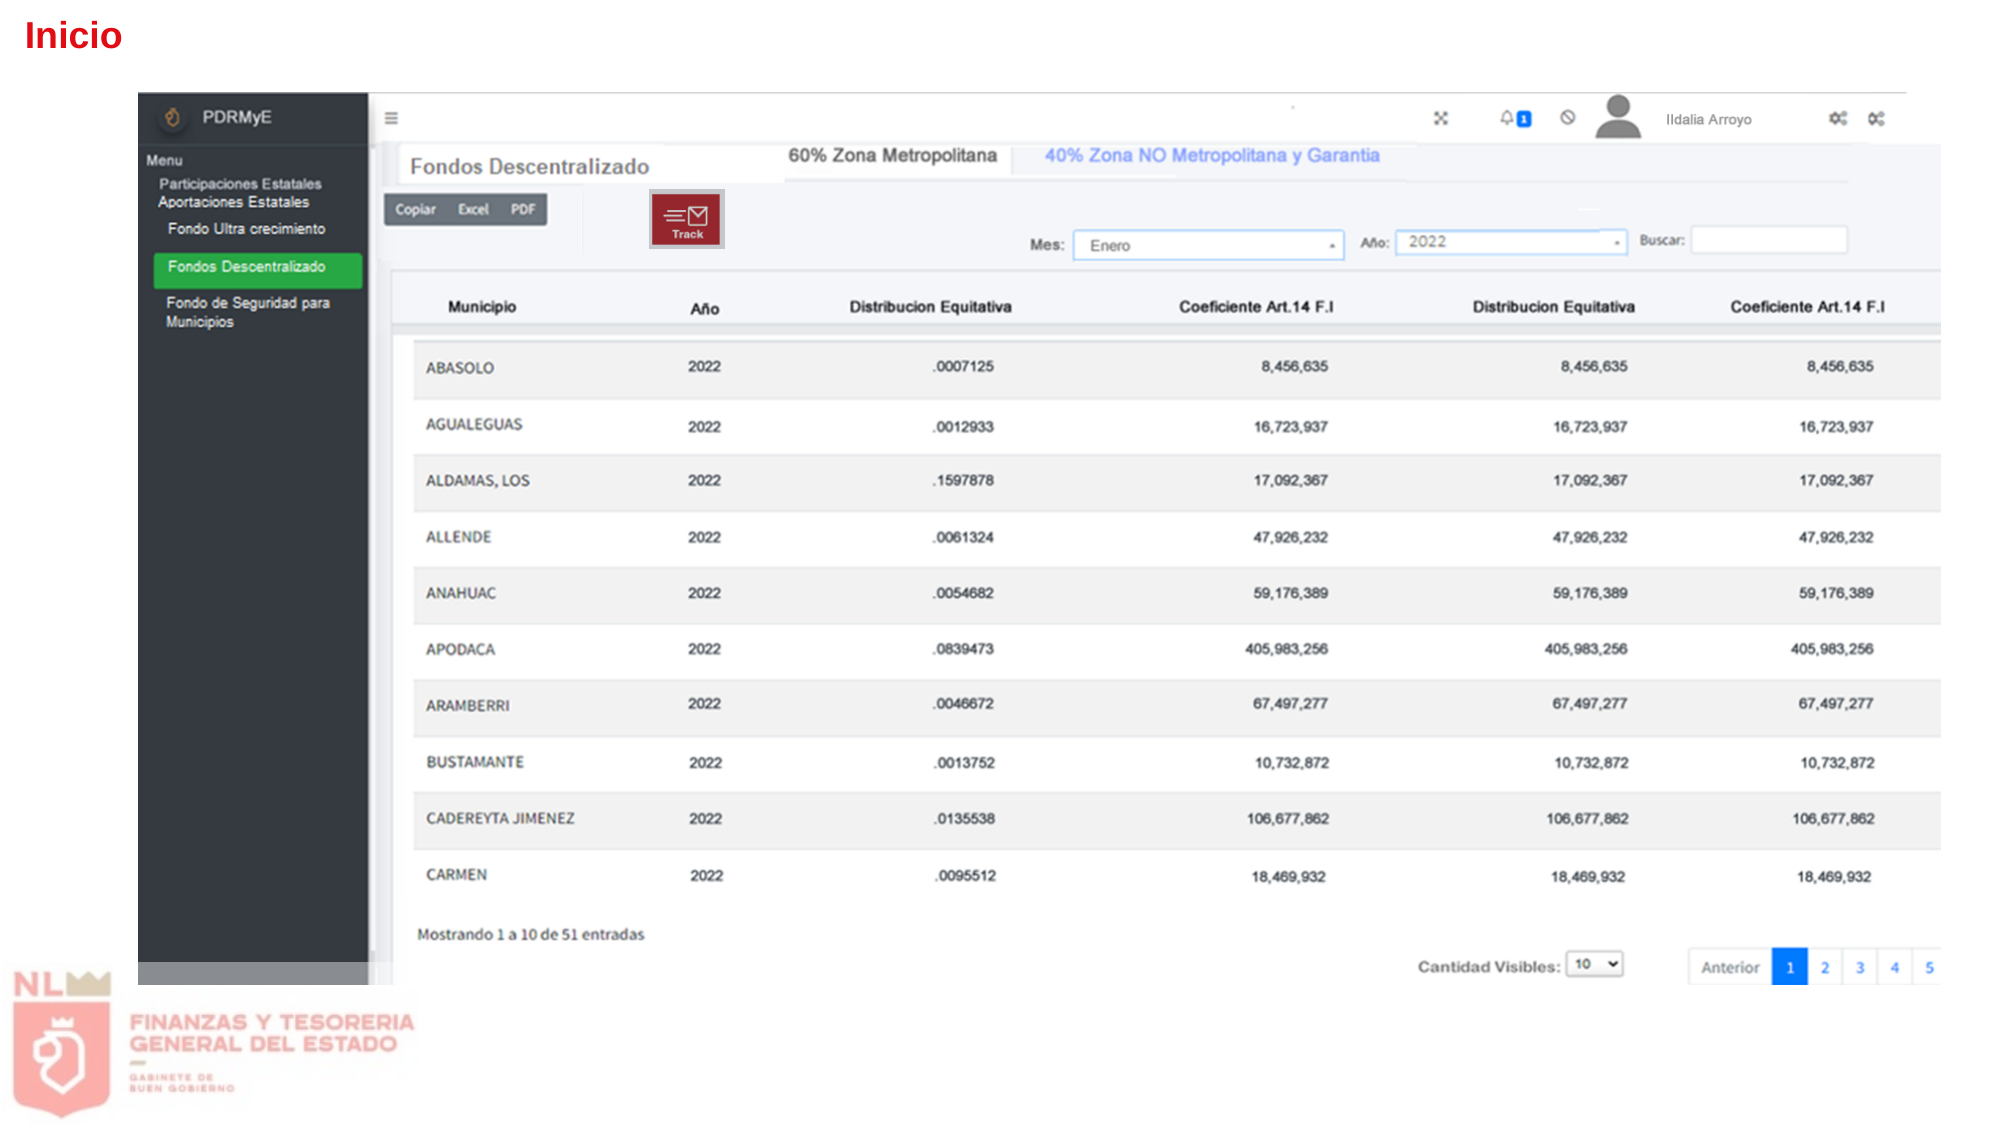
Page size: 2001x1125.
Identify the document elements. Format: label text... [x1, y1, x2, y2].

text_box Inicio [10, 3, 139, 64]
text_box [2, 961, 420, 1125]
picture [138, 92, 1941, 985]
